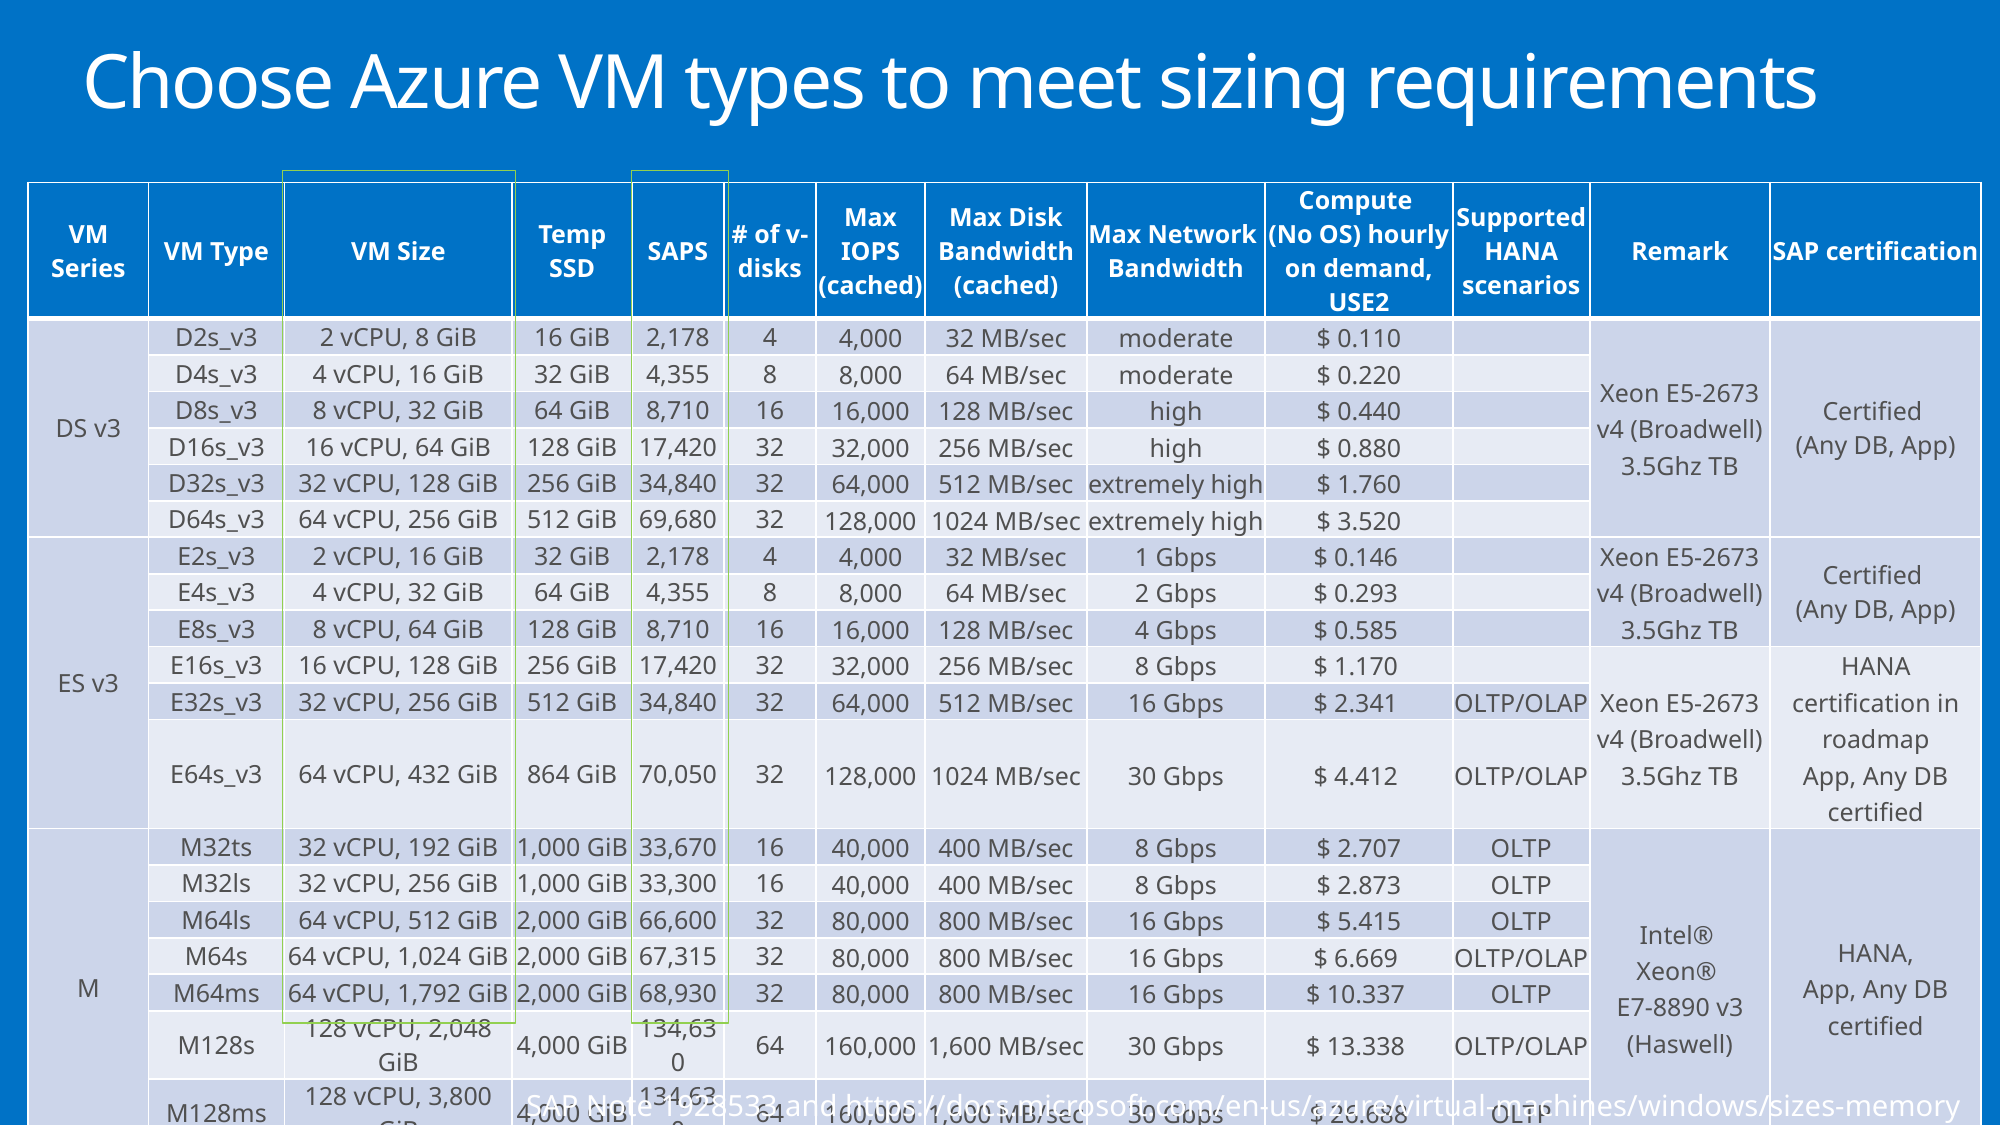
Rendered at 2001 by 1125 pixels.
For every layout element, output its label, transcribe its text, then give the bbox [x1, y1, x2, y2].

table_header SAP certification [1771, 183, 1980, 316]
table_cell 8 [729, 575, 815, 609]
table_cell 64,000 [817, 684, 924, 719]
table_cell DS v3 [29, 321, 148, 536]
table_cell OLTP [1454, 866, 1589, 901]
table_cell M64s [149, 939, 282, 973]
table_cell moderate [1088, 321, 1264, 354]
table_cell D16s_v3 [149, 429, 282, 464]
table_cell 16 [729, 866, 815, 901]
table_cell 16 [729, 611, 815, 646]
table_cell 1,000 GiB [516, 829, 631, 864]
text_box SAP Note 1928533 and https://docs.microsoft.com/en-us/azure/virtual-machines/windows/sizes-memory [495, 1079, 1993, 1125]
table_cell $ 5.415 [1266, 902, 1452, 937]
table_cell M64ls [149, 902, 282, 937]
table_cell 64 [725, 1012, 815, 1078]
table_header Temp SSD [516, 183, 631, 316]
table_cell $ 2.873 [1266, 866, 1452, 901]
table_header Compute (No OS) hourly on demand, USE2 [1266, 183, 1452, 316]
table_cell 128 MB/sec [926, 611, 1086, 646]
table_cell 1 Gbps [1088, 538, 1264, 573]
table_cell [1454, 429, 1589, 464]
table_cell 32 [729, 939, 815, 973]
table_cell 16 Gbps [1088, 939, 1264, 973]
table_cell 128,000 [817, 720, 924, 828]
table_cell 32 [729, 465, 815, 500]
table_cell 32,000 [817, 429, 924, 464]
table_cell moderate [1088, 356, 1264, 391]
table_cell 40,000 [817, 829, 924, 864]
table_cell 32 [729, 647, 815, 682]
table_cell 128,000 [817, 502, 924, 536]
table_cell OLTP/OLAP [1454, 720, 1589, 828]
table_cell M32ts [149, 829, 282, 864]
table_cell OLTP [1454, 975, 1589, 1010]
table_cell OLTP [1454, 902, 1589, 937]
table_cell 32 [729, 902, 815, 937]
table_cell 8 Gbps [1088, 866, 1264, 901]
table_cell 512 MB/sec [926, 465, 1086, 500]
table_cell $ 1.760 [1266, 465, 1452, 500]
table_cell $ 4.412 [1266, 720, 1452, 828]
table_cell M32ls [149, 866, 282, 901]
table_cell extremely high [1088, 502, 1264, 536]
table_cell [1454, 502, 1589, 536]
table_cell 400 MB/sec [926, 866, 1086, 901]
table_cell Xeon E5-2673 v4 (Broadwell) 3.5Ghz TB [1591, 321, 1769, 536]
table_cell 4 [729, 538, 815, 573]
table_header # of v-disks [729, 183, 815, 316]
table_cell M64ms [149, 975, 282, 1010]
table_cell $ 2.341 [1266, 684, 1452, 719]
table_cell 64 MB/sec [926, 356, 1086, 391]
table_cell 16,000 [817, 392, 924, 427]
table_cell E32s_v3 [149, 684, 282, 719]
table_cell 512 MB/sec [926, 684, 1086, 719]
table_cell 30 Gbps [1088, 1012, 1264, 1078]
table_cell $ 0.293 [1266, 575, 1452, 609]
table_cell Certified (Any DB, App) [1771, 538, 1980, 646]
table_cell 2,000 GiB [516, 902, 631, 937]
table_cell 32 MB/sec [926, 538, 1086, 573]
table_cell $ 13.338 [1266, 1012, 1452, 1078]
table_cell 16 Gbps [1088, 684, 1264, 719]
table_cell $ 0.440 [1266, 392, 1452, 427]
table_cell 4 [729, 321, 815, 354]
table_cell 128 vCPU, 2,048 GiB [285, 1024, 511, 1078]
table_cell E2s_v3 [149, 538, 282, 573]
table_cell 800 MB/sec [926, 939, 1086, 973]
table_cell OLTP [1454, 829, 1589, 864]
table_cell 32 [729, 975, 815, 1010]
table_cell 2,000 GiB [516, 939, 631, 973]
table_cell Xeon E5-2673 v4 (Broadwell) 3.5Ghz TB [1591, 647, 1769, 828]
table_cell [1454, 392, 1589, 427]
table_cell 128 GiB [516, 429, 631, 464]
table_cell $ 0.880 [1266, 429, 1452, 464]
table_cell high [1088, 429, 1264, 464]
table_cell [1454, 611, 1589, 646]
table_cell 32 [729, 684, 815, 719]
table_cell 400 MB/sec [926, 829, 1086, 864]
table_cell 1,000 GiB [516, 866, 631, 901]
table_cell 1,600 MB/sec [926, 1012, 1086, 1078]
table_cell Intel® Xeon® E7-8890 v3 (Haswell) [1591, 829, 1769, 1079]
table_cell 256 GiB [516, 647, 631, 682]
table_header Max Disk Bandwidth (cached) [926, 183, 1086, 316]
table_cell 32 GiB [516, 356, 631, 391]
table_cell 16,000 [817, 611, 924, 646]
table_cell 1024 MB/sec [926, 502, 1086, 536]
table_cell ES v3 [29, 538, 148, 828]
table_cell 1024 MB/sec [926, 720, 1086, 828]
table_cell E64s_v3 [149, 720, 282, 828]
table_cell 2,000 GiB [516, 975, 631, 1010]
table_cell 2 Gbps [1088, 575, 1264, 609]
table_cell 32 MB/sec [926, 321, 1086, 354]
table_cell 4 Gbps [1088, 611, 1264, 646]
table_cell 80,000 [817, 902, 924, 937]
text_box [631, 170, 729, 1024]
table_cell high [1088, 392, 1264, 427]
table_cell 4,000 [817, 321, 924, 354]
table_cell $ 1.170 [1266, 647, 1452, 682]
table_cell 256 MB/sec [926, 429, 1086, 464]
table_cell 160,000 [817, 1012, 924, 1078]
table_cell $ 10.337 [1266, 975, 1452, 1010]
table_cell 32 [729, 502, 815, 536]
table_cell D64s_v3 [149, 502, 282, 536]
table_cell D32s_v3 [149, 465, 282, 500]
table_cell 16 [729, 829, 815, 864]
table_cell 30 Gbps [1088, 720, 1264, 828]
table_cell 8 Gbps [1088, 829, 1264, 864]
table_header Max IOPS (cached) [817, 183, 924, 316]
table_cell 80,000 [817, 975, 924, 1010]
table_cell 80,000 [817, 939, 924, 973]
table_cell 4,000 [817, 538, 924, 573]
table_cell [1454, 465, 1589, 500]
table_cell Certified (Any DB, App) [1771, 321, 1980, 536]
table_header Supported HANA scenarios [1454, 183, 1589, 316]
table_cell $ 0.146 [1266, 538, 1452, 573]
table_cell 64 MB/sec [926, 575, 1086, 609]
table_cell [1454, 575, 1589, 609]
table_cell HANA certification in roadmap App, Any DB certified [1771, 647, 1980, 828]
table_cell 864 GiB [516, 720, 631, 828]
table_cell 134,630 [633, 1024, 723, 1078]
table_cell E4s_v3 [149, 575, 282, 609]
table_cell OLTP/OLAP [1454, 939, 1589, 973]
table_cell 800 MB/sec [926, 902, 1086, 937]
table_cell 16 Gbps [1088, 975, 1264, 1010]
table_header VM Type [149, 183, 282, 316]
table_cell [1454, 538, 1589, 573]
table_cell D2s_v3 [149, 321, 282, 354]
table_cell E16s_v3 [149, 647, 282, 682]
table_cell 8,000 [817, 575, 924, 609]
table_cell Xeon E5-2673 v4 (Broadwell) 3.5Ghz TB [1591, 538, 1769, 646]
table_cell 256 GiB [516, 465, 631, 500]
table_cell $ 0.585 [1266, 611, 1452, 646]
table_header Max Network Bandwidth [1088, 183, 1264, 316]
table_cell 256 MB/sec [926, 647, 1086, 682]
table_cell $ 3.520 [1266, 502, 1452, 536]
table_cell 16 [729, 392, 815, 427]
table_cell 128 vCPU, 3,800 GiB [285, 1080, 495, 1125]
table_cell 64 GiB [516, 575, 631, 609]
table_cell 8,000 [817, 356, 924, 391]
table_cell 512 GiB [516, 684, 631, 719]
table_cell 64 GiB [516, 392, 631, 427]
table_cell D4s_v3 [149, 356, 282, 391]
table_cell D8s_v3 [149, 392, 282, 427]
table_cell 128 GiB [516, 611, 631, 646]
table_cell 32 [729, 720, 815, 828]
table_cell 128 MB/sec [926, 392, 1086, 427]
table_cell [1454, 321, 1589, 354]
table_cell 32,000 [817, 647, 924, 682]
table_cell 16 Gbps [1088, 902, 1264, 937]
table_cell OLTP/OLAP [1454, 1012, 1589, 1078]
table_header VM Series [29, 183, 148, 316]
table_cell 512 GiB [516, 502, 631, 536]
table_cell $ 0.110 [1266, 321, 1452, 354]
table_cell 64,000 [817, 465, 924, 500]
title Choose Azure VM types to meet sizing requirements [58, 28, 1942, 165]
table_cell M128s [149, 1012, 284, 1078]
table_cell 32 GiB [516, 538, 631, 573]
table_cell M [29, 829, 148, 1125]
table_cell 16 GiB [516, 321, 631, 354]
table_cell OLTP/OLAP [1454, 684, 1589, 719]
table_cell E8s_v3 [149, 611, 282, 646]
table_cell 4,000 GiB [513, 1012, 631, 1078]
table_cell HANA, App, Any DB certified [1771, 829, 1980, 1079]
table_cell 800 MB/sec [926, 975, 1086, 1010]
table_cell extremely high [1088, 465, 1264, 500]
table_cell $ 6.669 [1266, 939, 1452, 973]
table_cell 8 [729, 356, 815, 391]
table_cell [1454, 356, 1589, 391]
table_cell 8 Gbps [1088, 647, 1264, 682]
table_cell 40,000 [817, 866, 924, 901]
table_cell 32 [729, 429, 815, 464]
table_header Remark [1591, 183, 1769, 316]
text_box [282, 170, 516, 1024]
table_cell M128ms [149, 1080, 284, 1125]
table_cell [1454, 647, 1589, 682]
table_cell $ 2.707 [1266, 829, 1452, 864]
table_cell $ 0.220 [1266, 356, 1452, 391]
